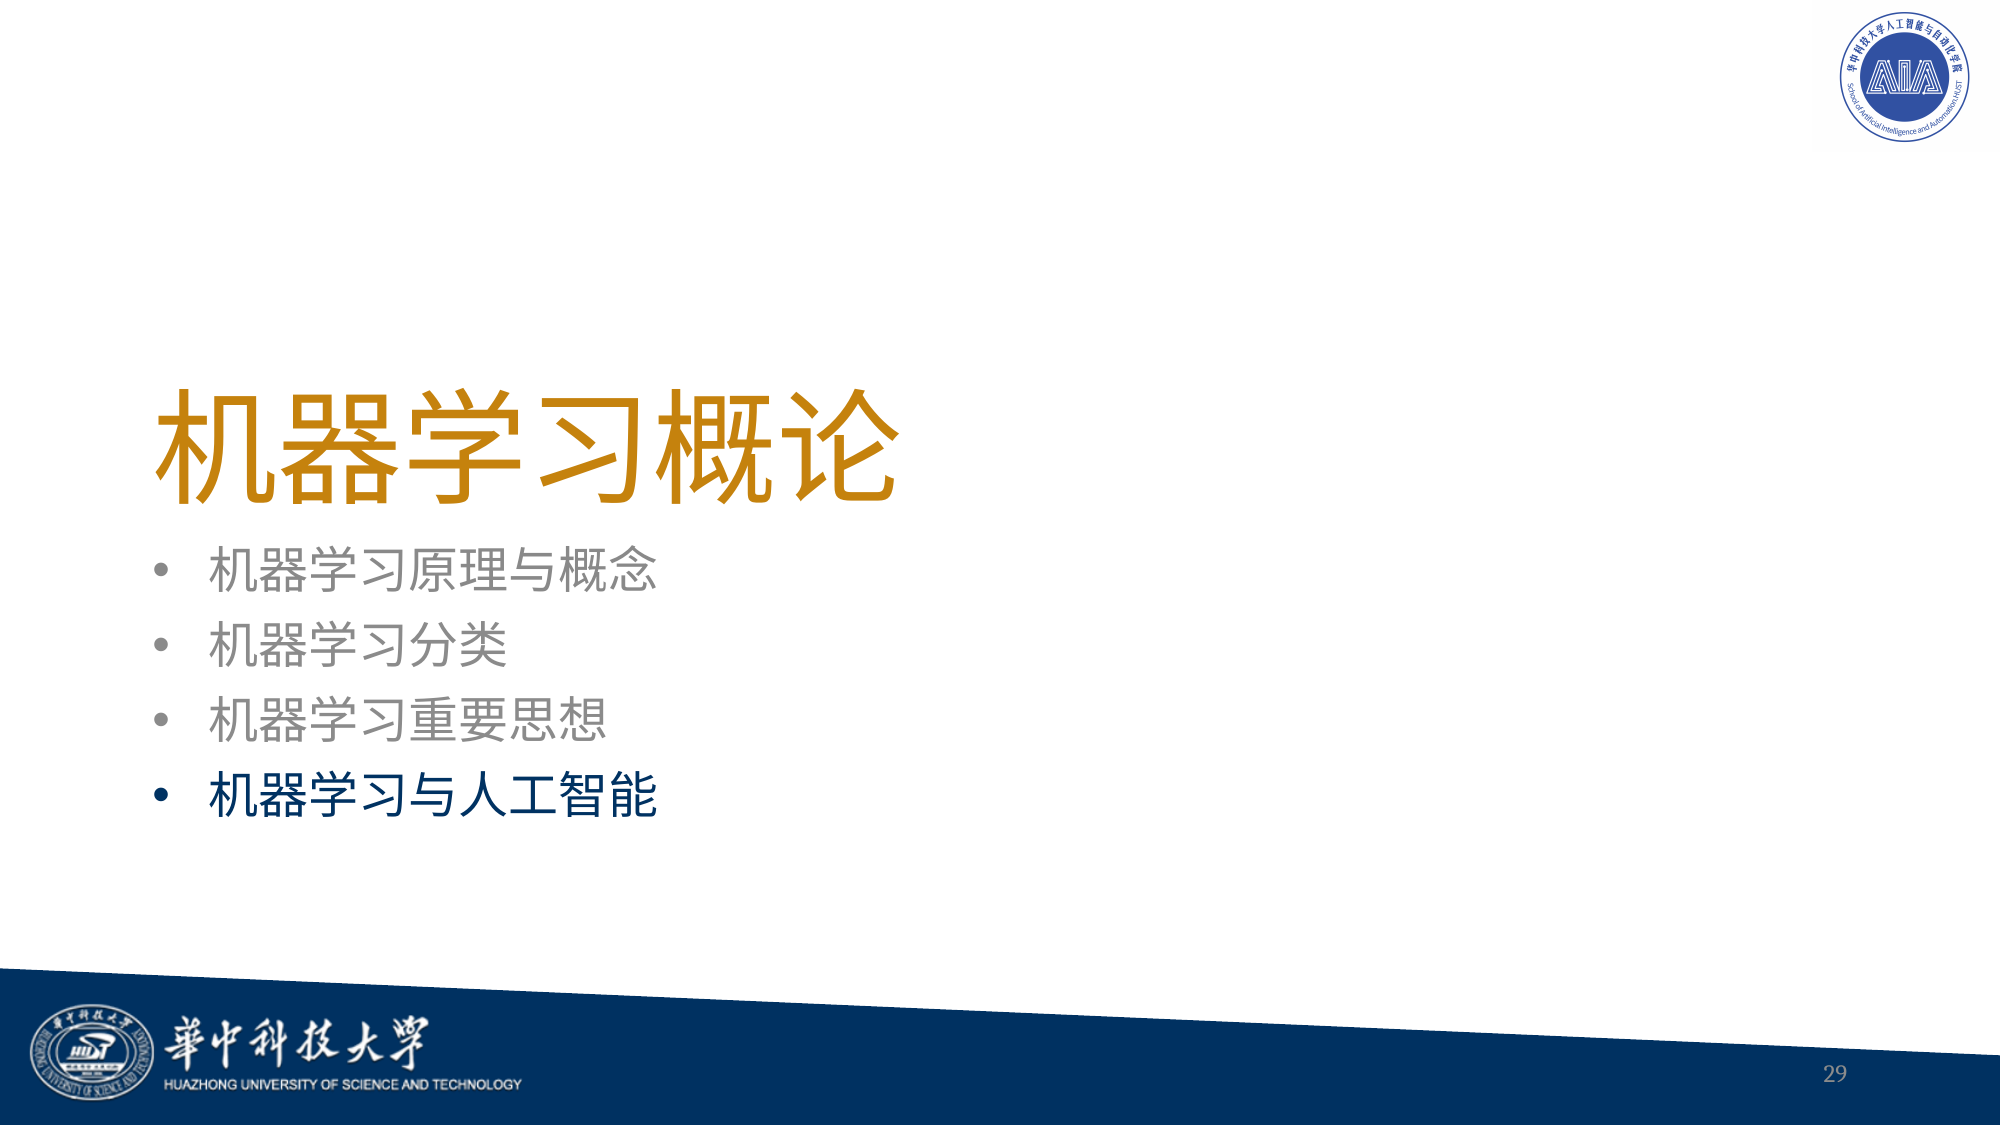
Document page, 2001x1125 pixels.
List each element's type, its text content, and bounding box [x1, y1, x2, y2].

picture [1812, 0, 2000, 152]
slide_number 29 [1412, 1042, 1863, 1103]
list 机器学习原理与概念 机器学习分类 机器学习重要思想 机器学习与人工智能 [137, 538, 1863, 885]
title 机器学习概论 [137, 182, 1863, 529]
picture [23, 995, 558, 1111]
